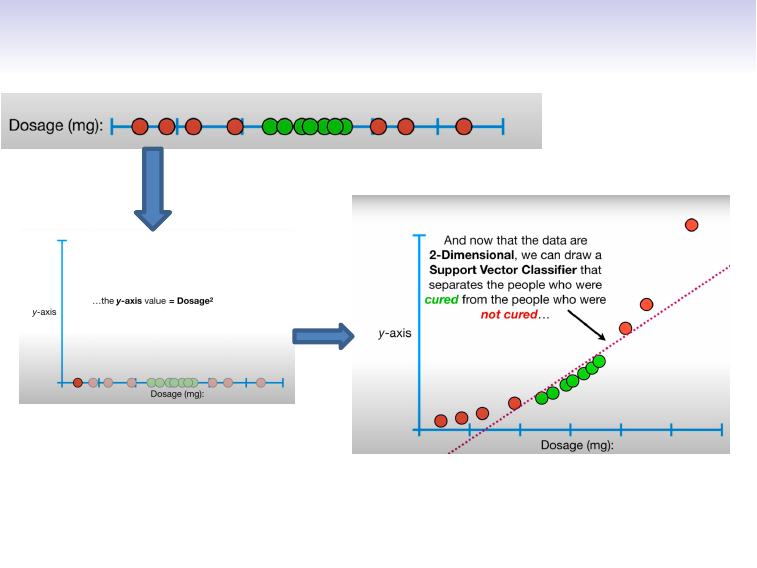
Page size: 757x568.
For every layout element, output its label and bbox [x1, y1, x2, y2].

picture [19, 229, 295, 404]
text_box [133, 158, 173, 227]
picture [352, 194, 730, 455]
picture [1, 93, 542, 149]
text_box [300, 322, 347, 351]
picture [0, 0, 756, 74]
